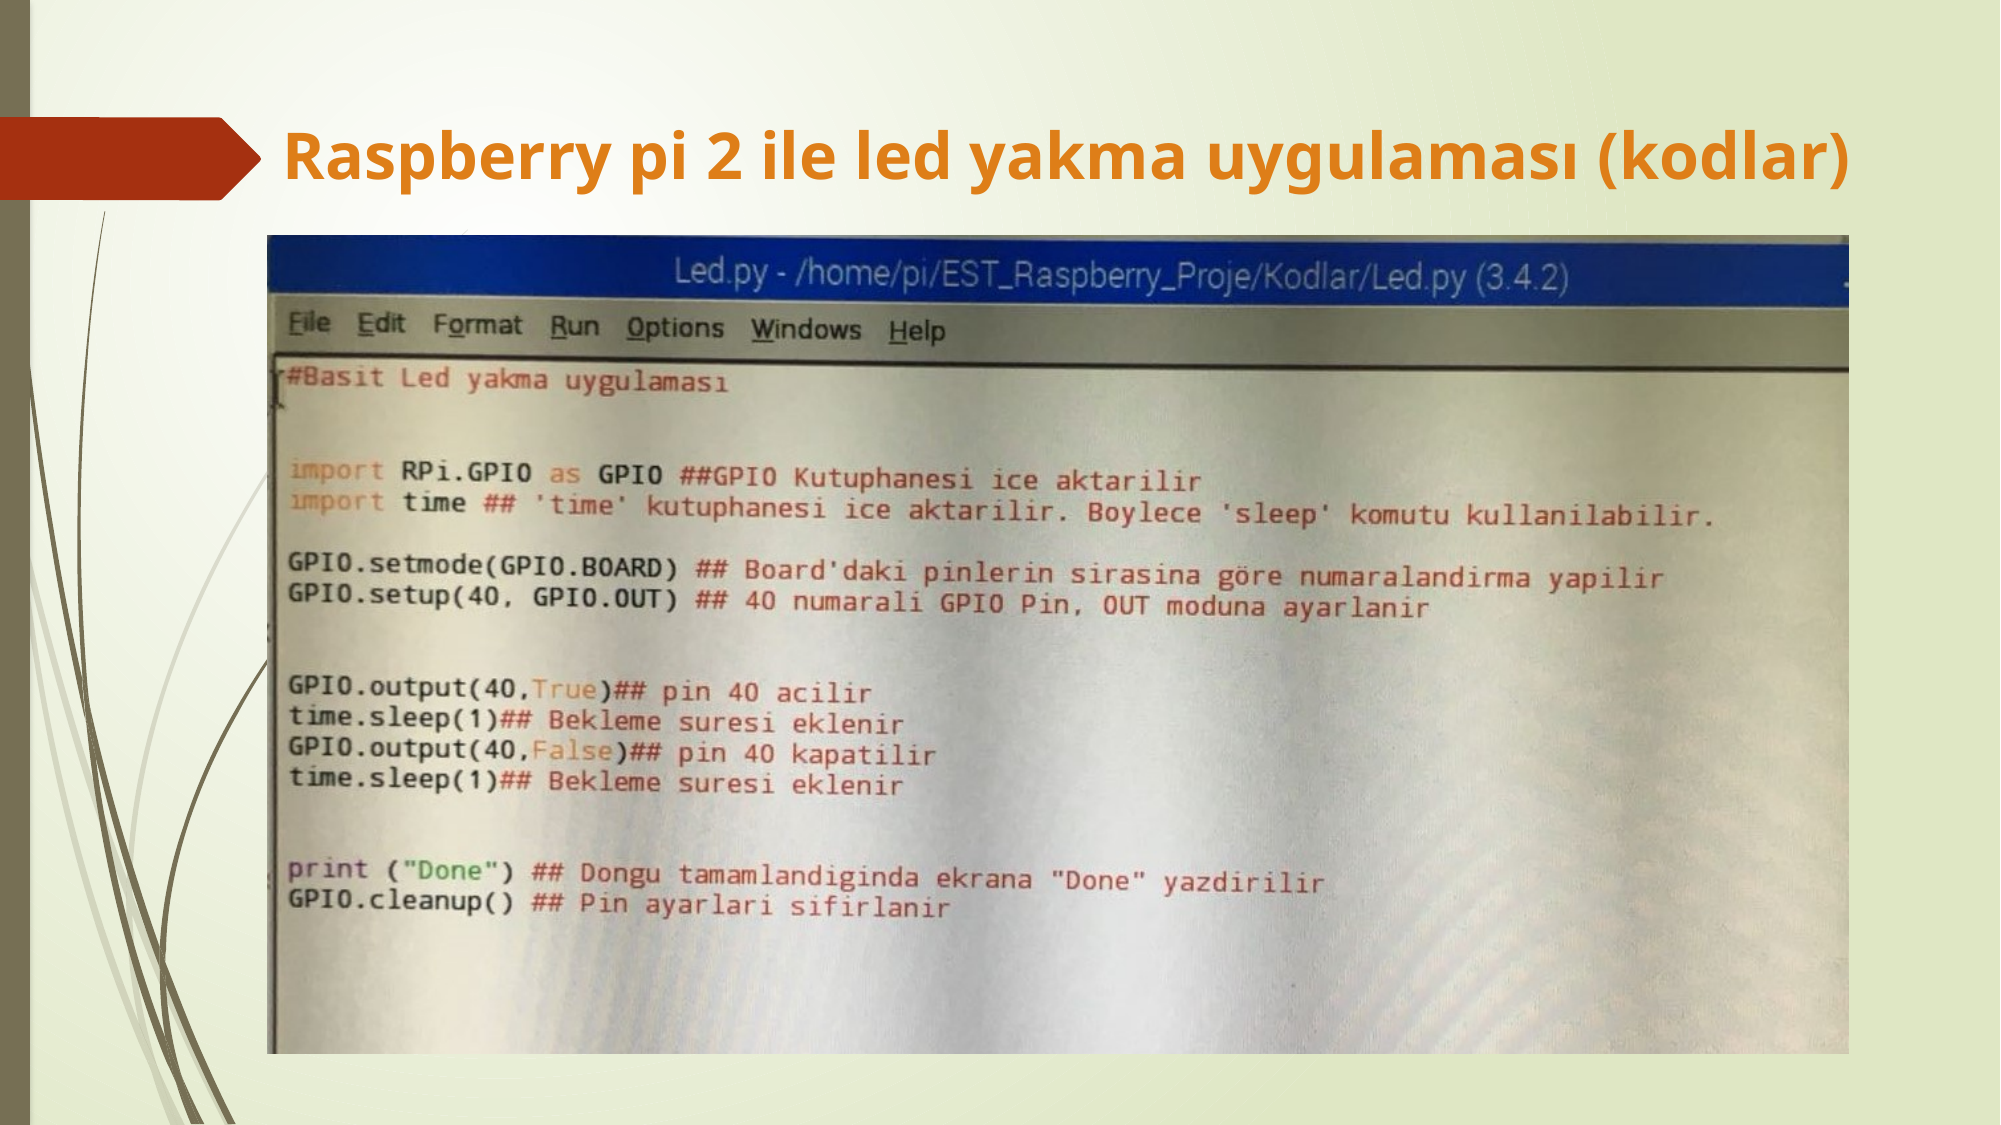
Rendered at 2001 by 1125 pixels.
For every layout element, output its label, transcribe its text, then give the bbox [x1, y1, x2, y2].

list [267, 235, 1849, 1054]
title Raspberry pi 2 ile led yakma uygulaması (kodlar) [267, 107, 1879, 222]
